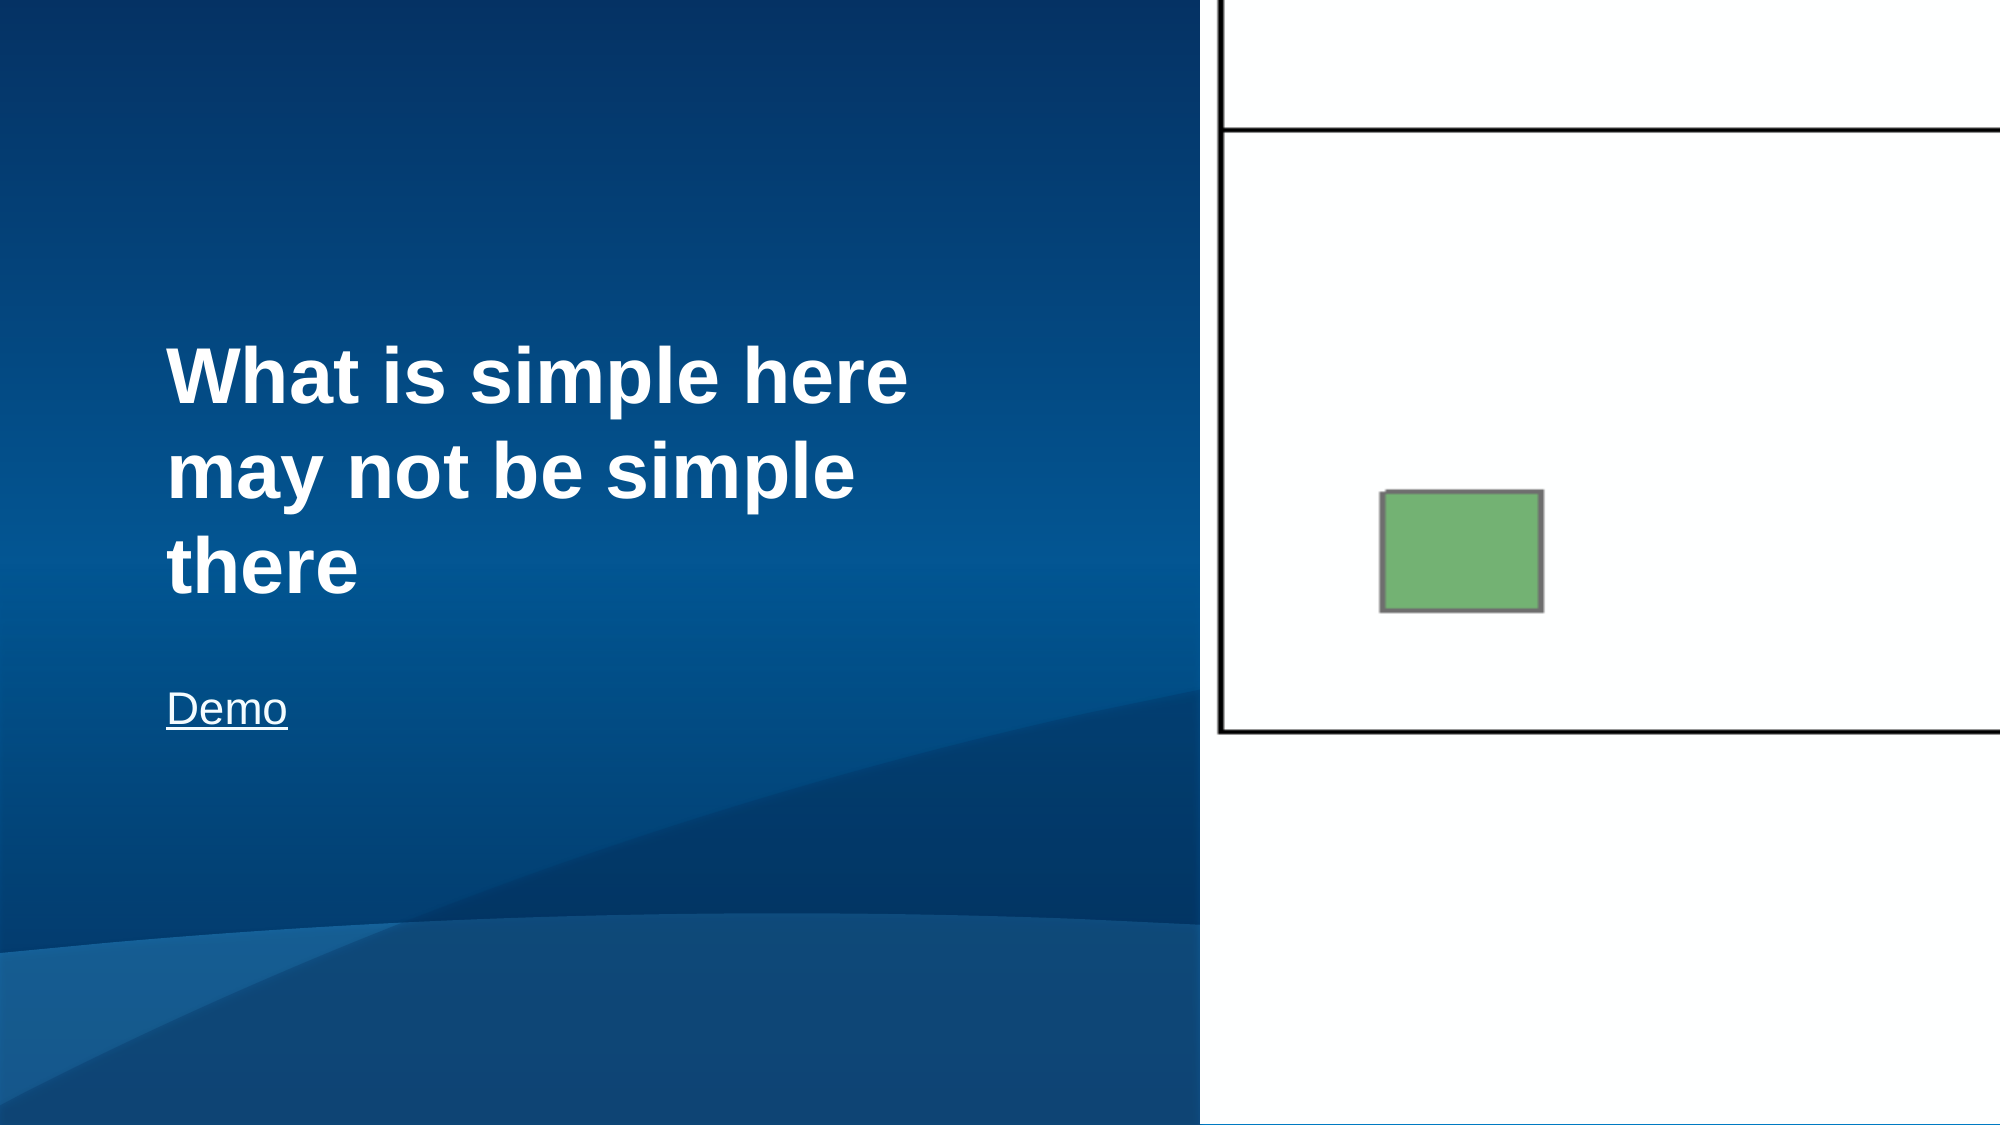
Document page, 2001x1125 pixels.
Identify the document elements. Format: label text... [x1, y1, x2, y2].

title What is simple here may not be simple there [166, 322, 1067, 610]
picture [1199, 0, 2000, 1125]
list Demo [166, 678, 992, 735]
